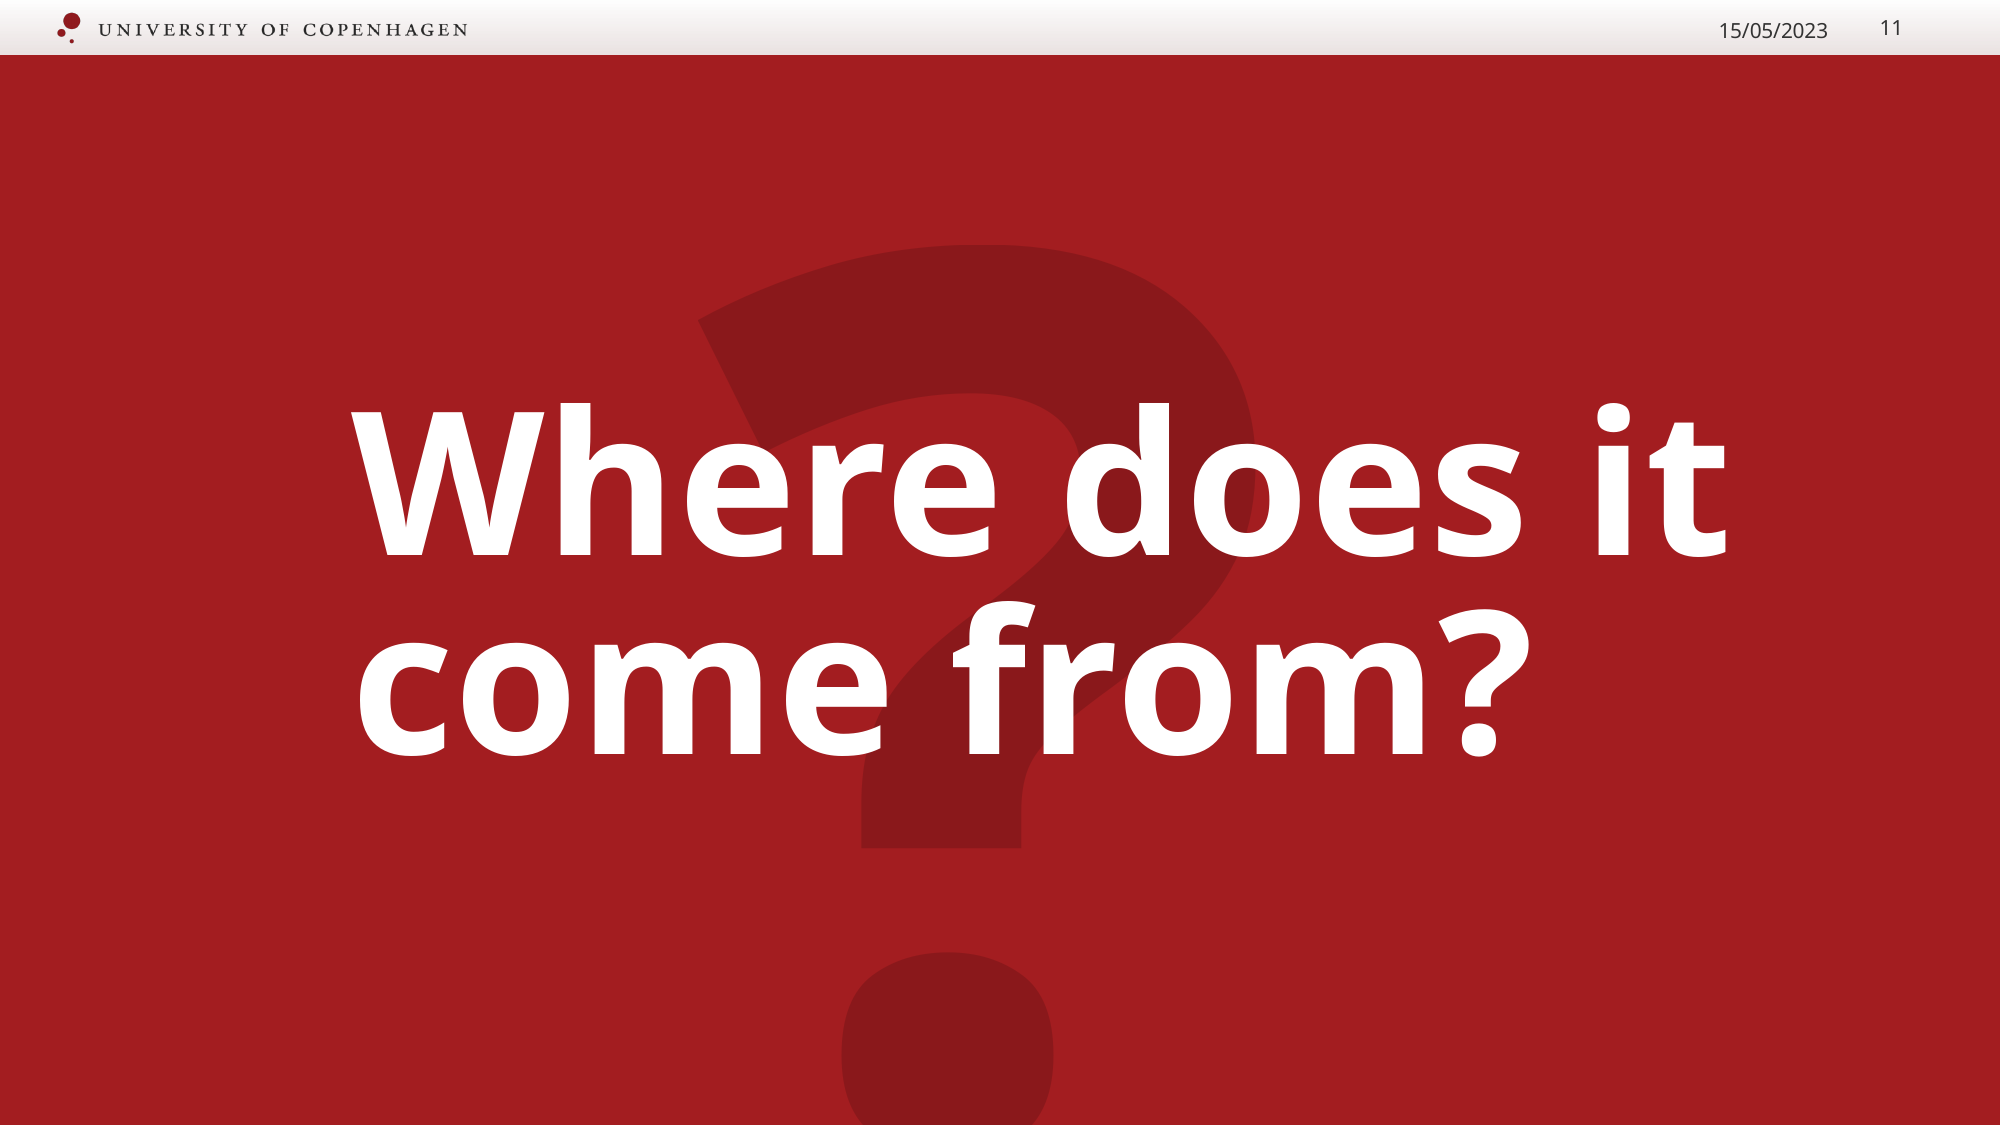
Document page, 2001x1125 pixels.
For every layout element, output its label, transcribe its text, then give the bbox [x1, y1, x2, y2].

title Where does it come from? [351, 267, 1904, 924]
slide_number 11 [1840, 14, 1904, 43]
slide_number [1694, 14, 1829, 43]
picture [92, 15, 475, 42]
